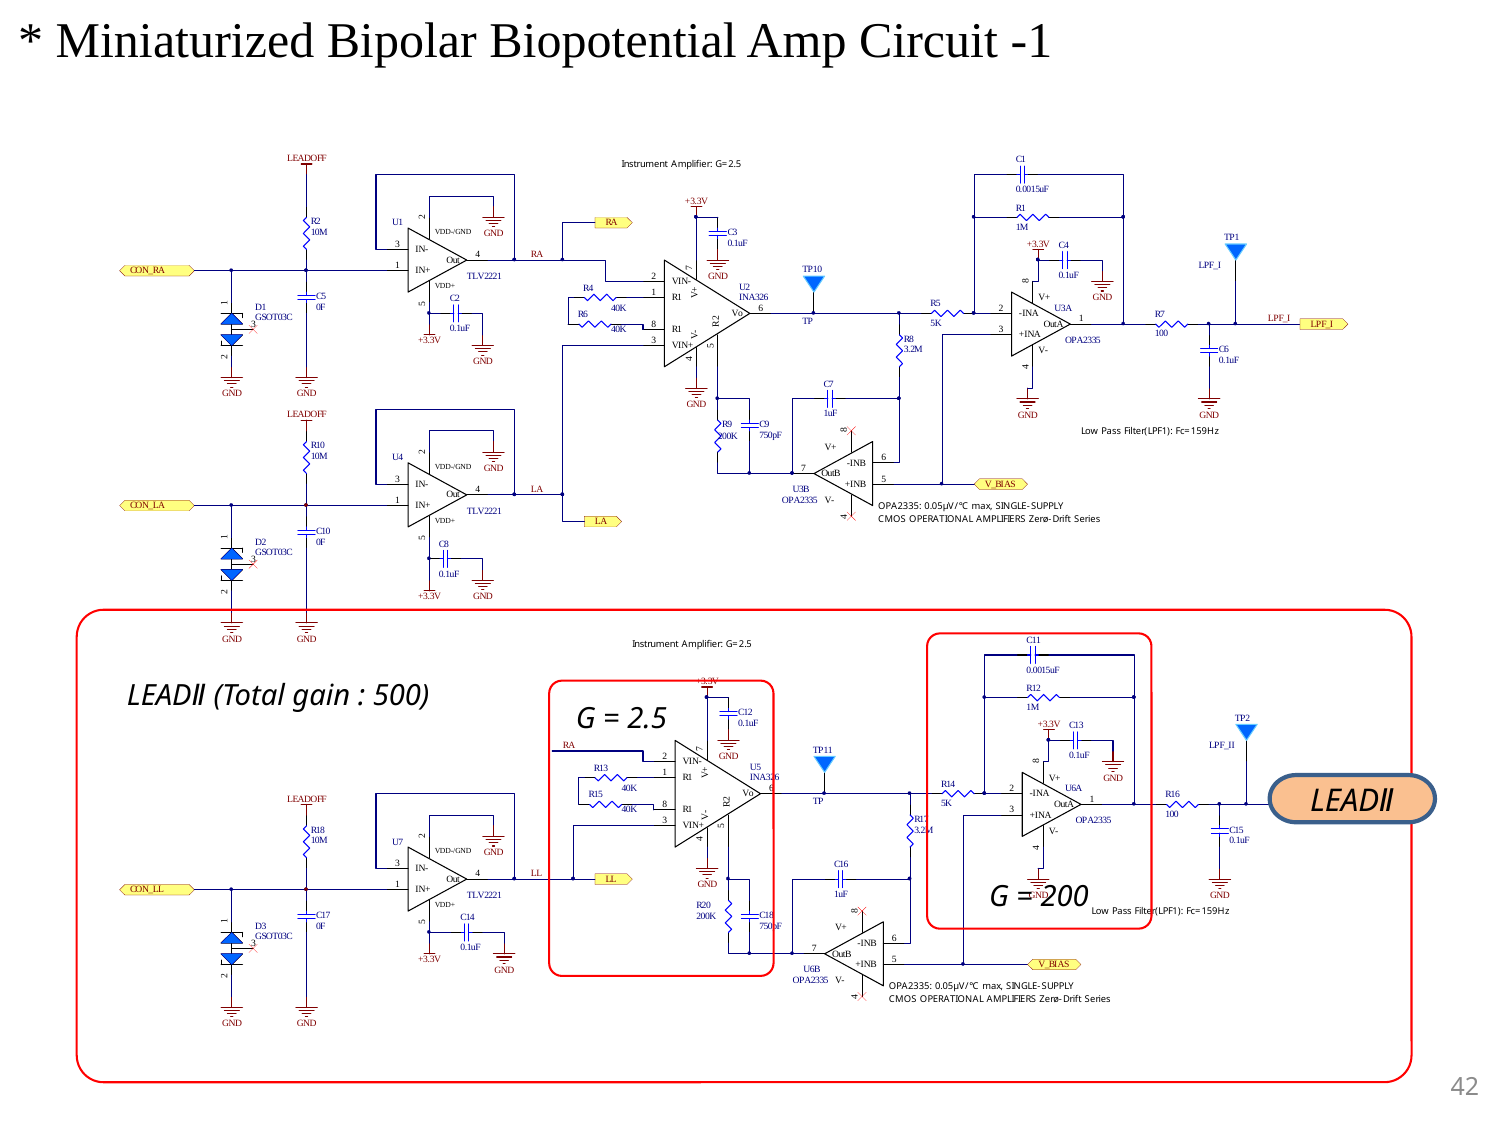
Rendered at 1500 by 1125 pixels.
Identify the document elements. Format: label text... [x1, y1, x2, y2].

slide_number 42 [1144, 1057, 1495, 1118]
text_box [74, 607, 1414, 1085]
picture [113, 148, 1365, 1036]
text_box * Miniaturized Bipolar Biopotential Amp Circuit -1 [3, 0, 1069, 76]
text_box LEADⅡ [1368, 772, 1438, 825]
